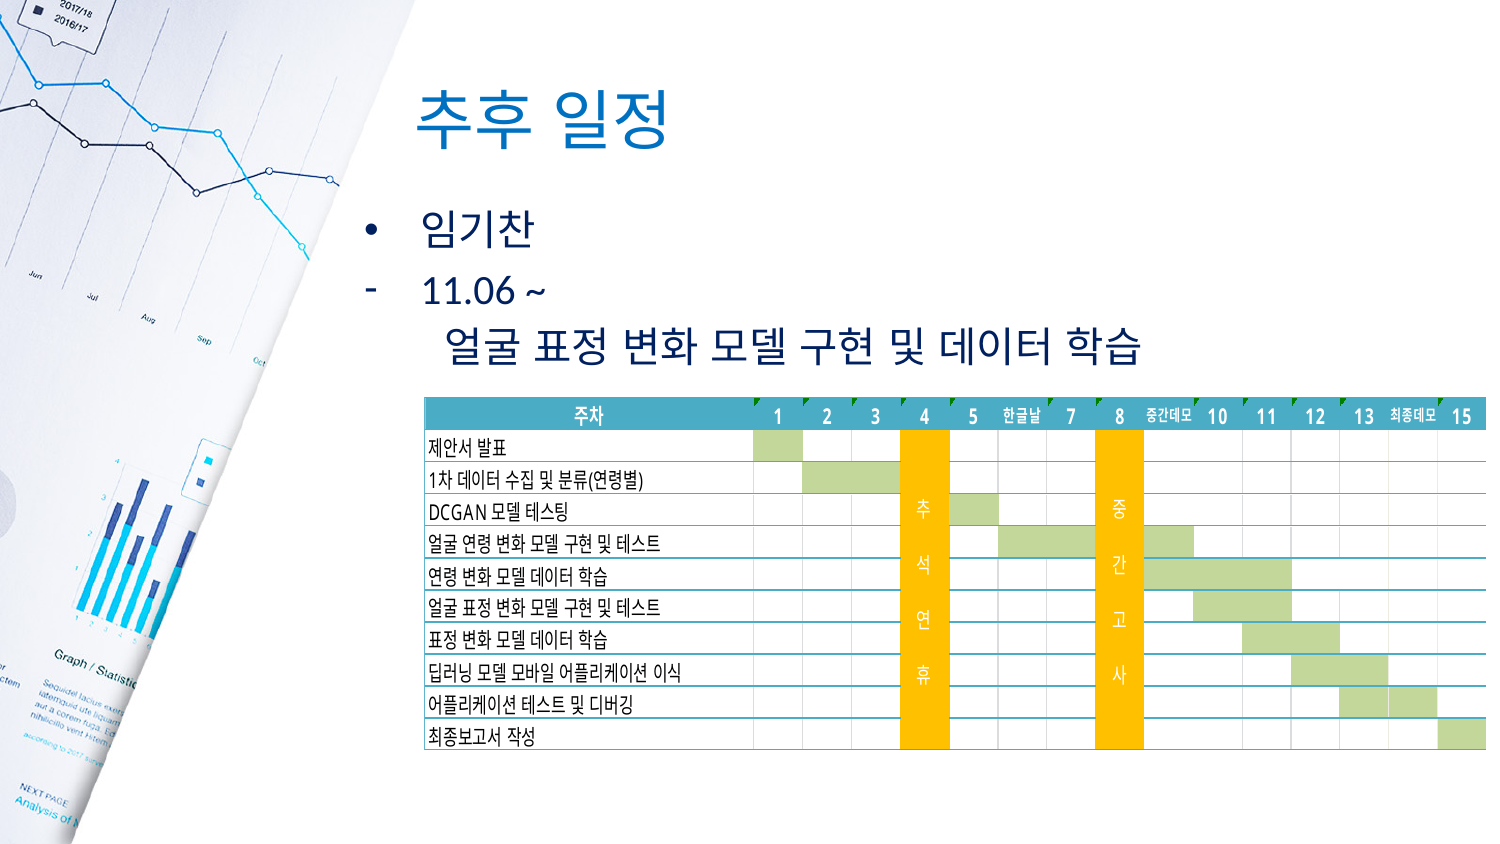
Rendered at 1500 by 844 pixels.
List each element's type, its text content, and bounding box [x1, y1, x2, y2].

picture [0, 0, 1500, 844]
title 추후 일정 [399, 71, 1427, 166]
picture [424, 396, 1488, 752]
list 임기찬 11.06 ~ 얼굴 표정 변화 모델 구현 및 데이터 학습 [349, 196, 1500, 798]
